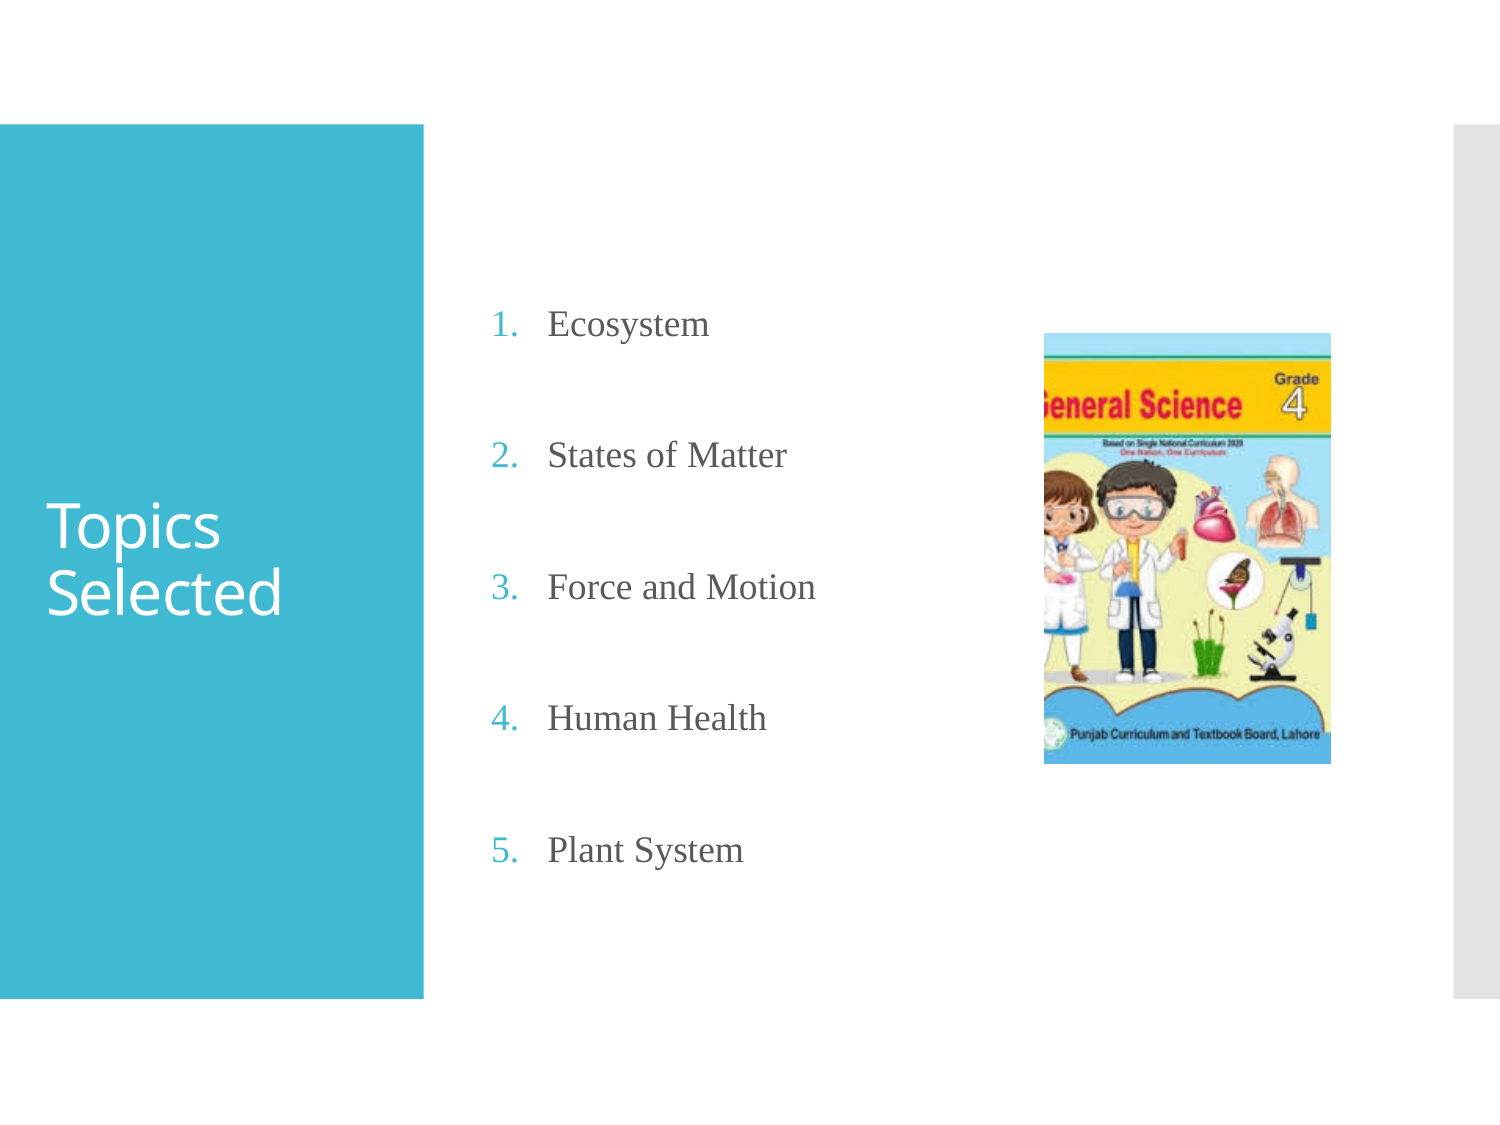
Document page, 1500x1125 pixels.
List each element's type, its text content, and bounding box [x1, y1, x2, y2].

title Topics Selected [31, 184, 394, 940]
list Ecosystem States of Matter Force and Motion Human Health Plant System [476, 141, 1376, 982]
picture [1044, 333, 1331, 764]
